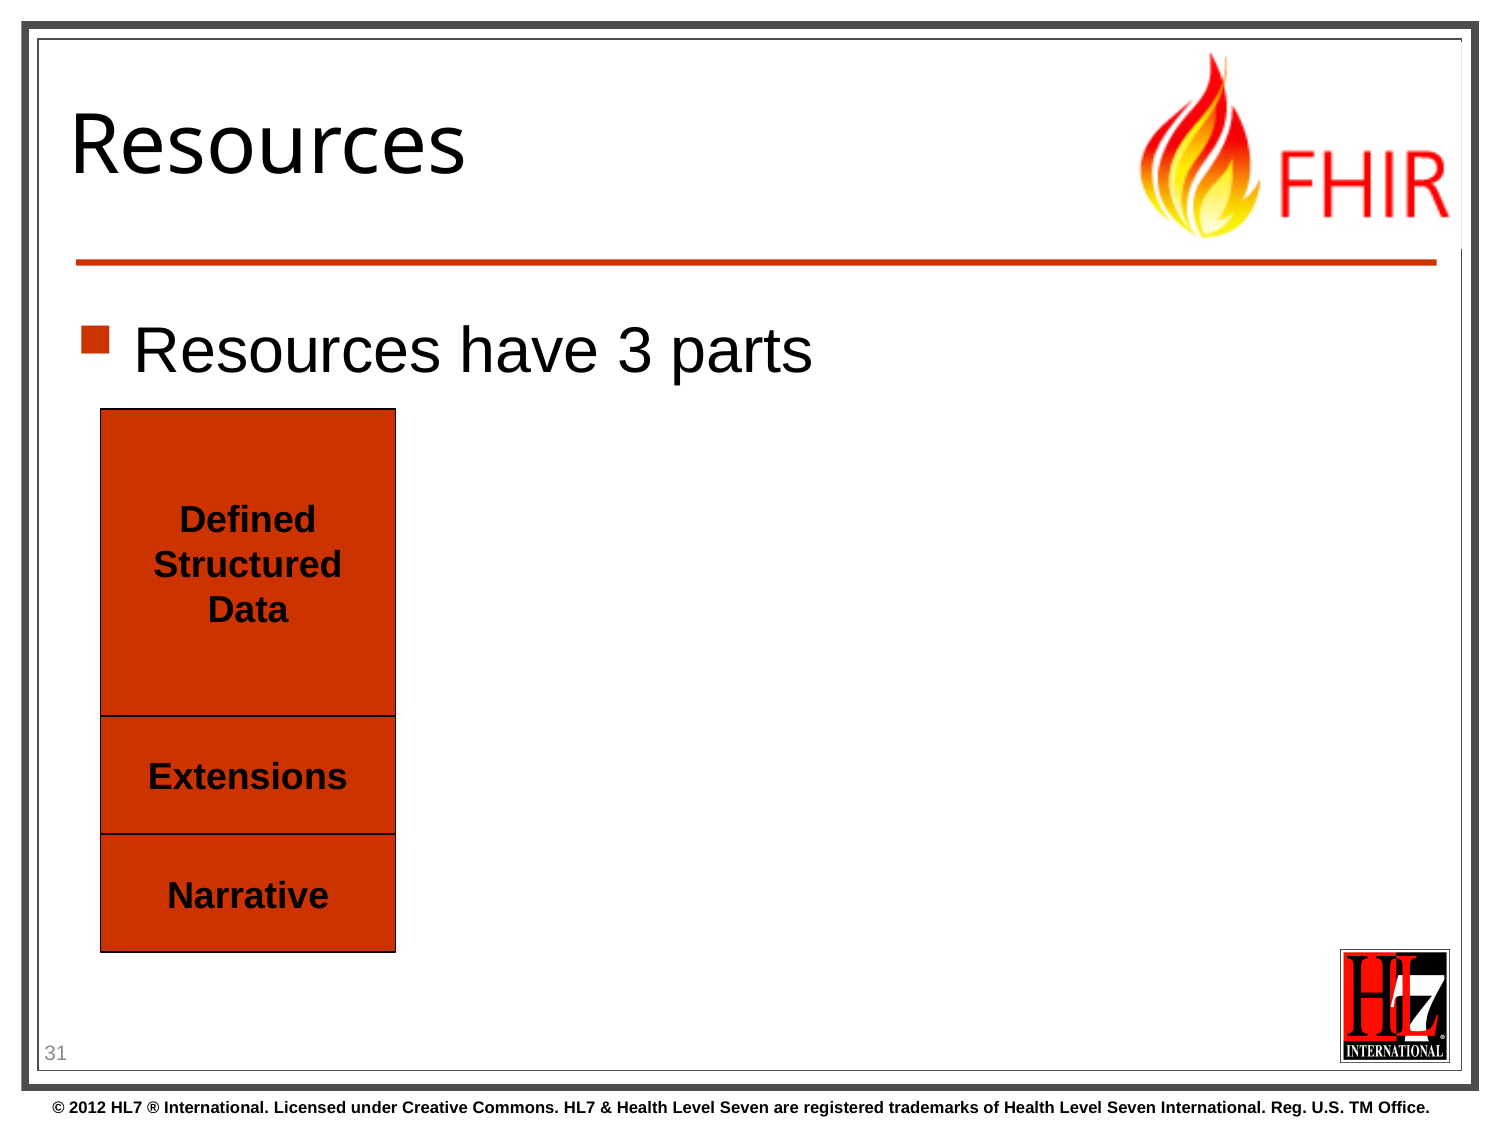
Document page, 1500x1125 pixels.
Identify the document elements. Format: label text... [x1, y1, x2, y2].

text_box Defined Structured Data [100, 408, 396, 715]
list Resources have 3 parts [62, 299, 833, 398]
title Resources [53, 54, 1122, 244]
text_box Narrative [100, 834, 396, 953]
slide_number 31 [29, 1034, 148, 1071]
picture [1340, 949, 1450, 1063]
text_box Extensions [100, 715, 396, 834]
picture [1127, 42, 1462, 249]
